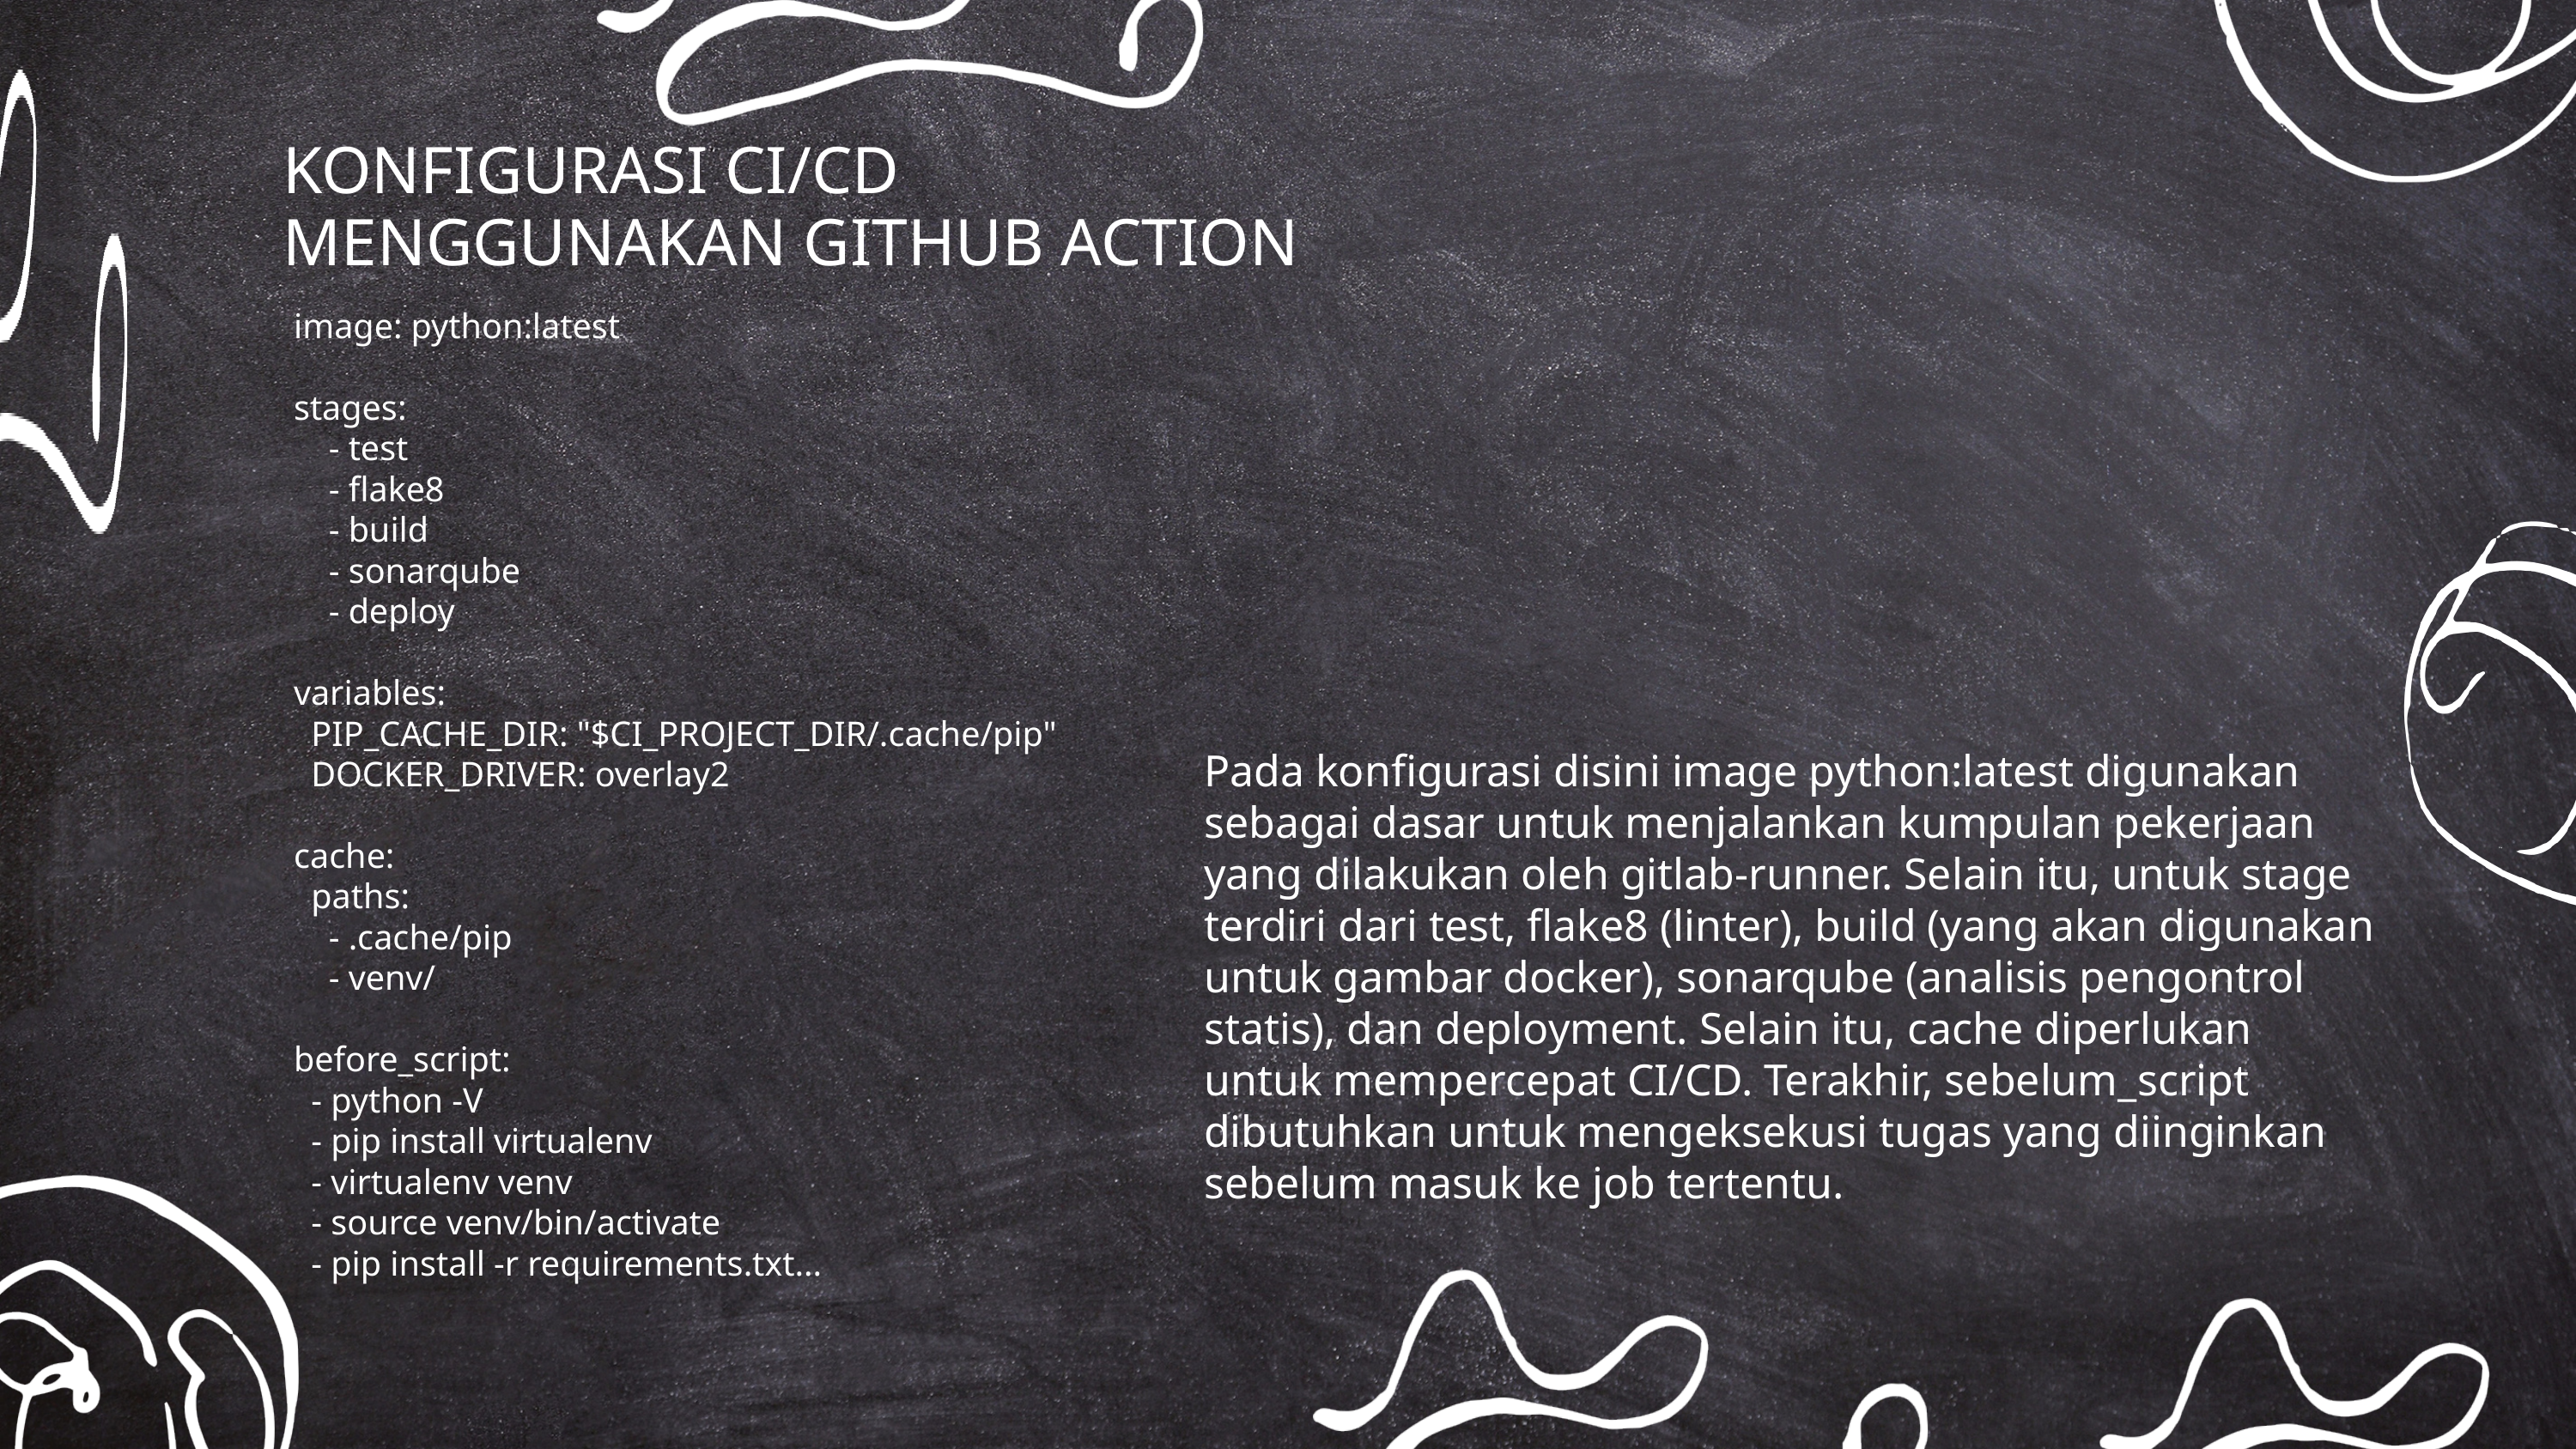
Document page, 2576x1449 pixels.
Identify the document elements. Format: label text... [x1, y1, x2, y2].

text_box [2099, 1298, 2576, 1449]
text_box image: python:latest stages: - test - flake8 - build - sonarqube - deploy variables: PIP_CACHE_DIR: "$CI_PROJECT_DIR/.cache/pip" DOCKER_DRIVER: overlay2 cache: paths: - .cache/pip - venv/ before_script: - python -V - pip install virtualenv - virtualenv venv - source venv/bin/activate - pip install -r requirements.txt... [293, 304, 1093, 1283]
text_box [1312, 1270, 1929, 1449]
text_box [0, 1173, 309, 1449]
text_box KONFIGURASI CI/CD MENGGUNAKAN GITHUB ACTION [283, 134, 2293, 279]
text_box Pada konfigurasi disini image python:latest digunakan sebagai dasar untuk menjalankan kumpulan pekerjaan yang dilakukan oleh gitlab-runner. Selain itu, untuk stage terdiri dari test, flake8 (linter), build (yang akan digunakan untuk gambar docker), sonarqube (analisis pengontrol statis), dan deployment. Selain itu, cache diperlukan untuk mempercepat CI/CD. Terakhir, sebelum_script dibutuhkan untuk mengeksekusi tugas yang diinginkan sebelum masuk ke job tertentu. [1204, 743, 2378, 1208]
text_box [0, 0, 2576, 1449]
text_box [596, 0, 1205, 126]
text_box [2199, 0, 2576, 184]
text_box [0, 0, 128, 577]
text_box [2403, 520, 2576, 928]
